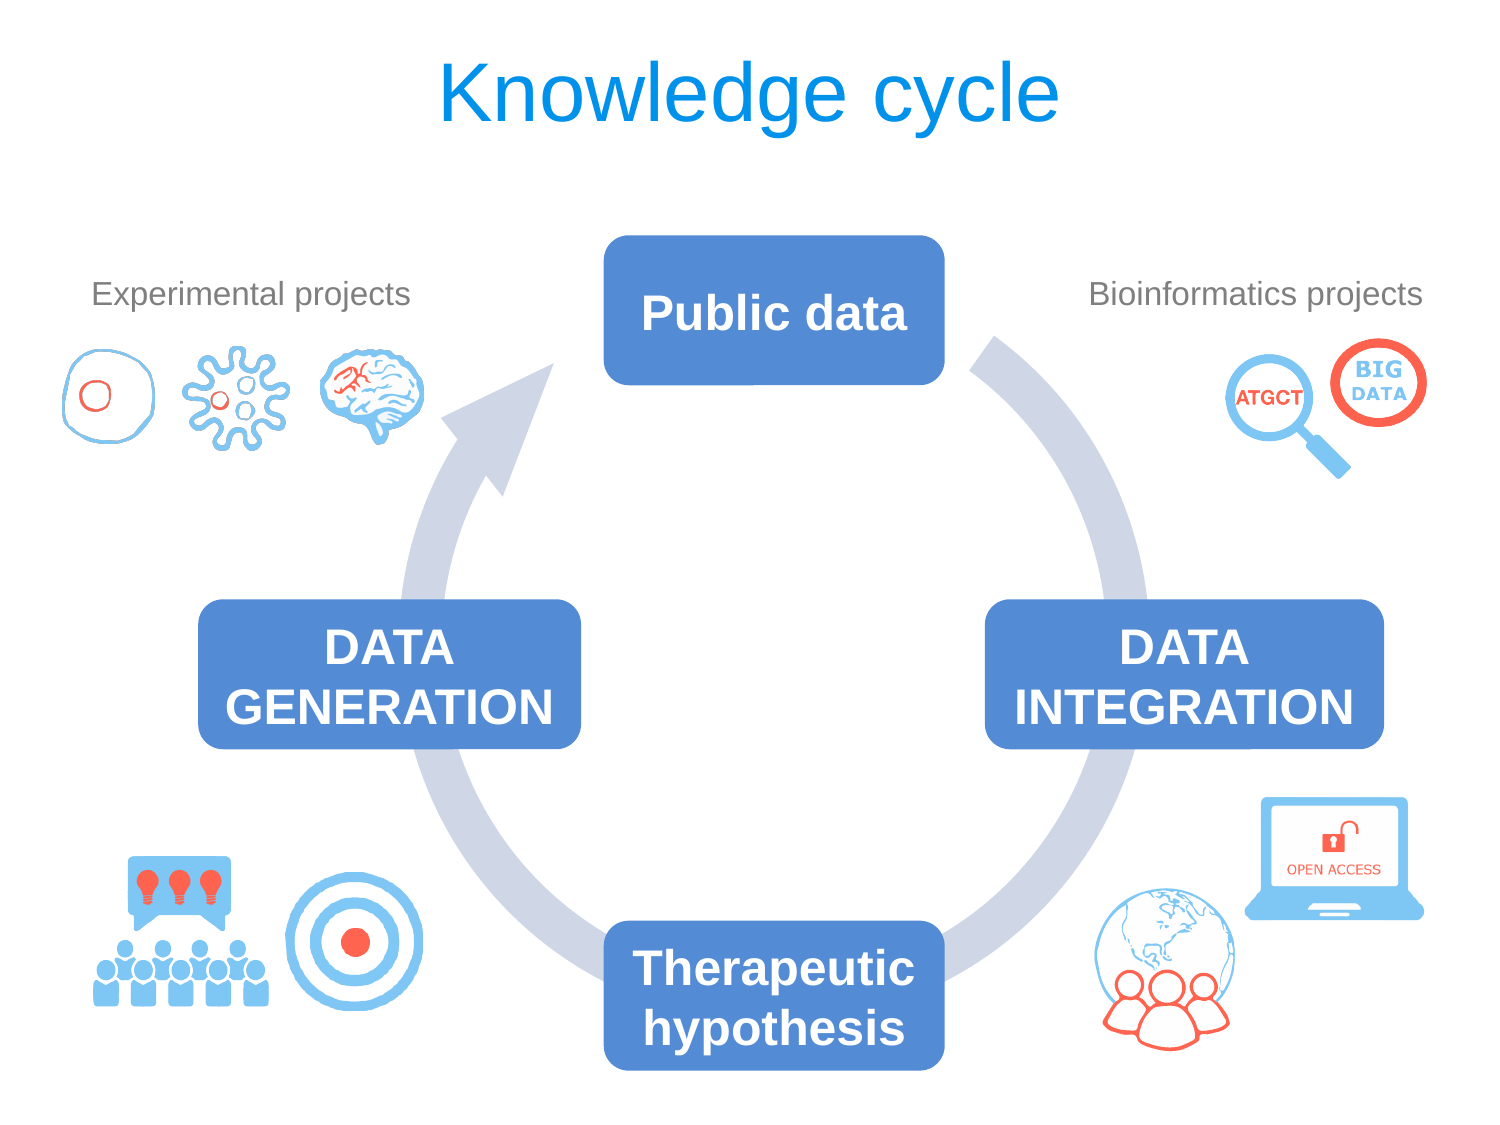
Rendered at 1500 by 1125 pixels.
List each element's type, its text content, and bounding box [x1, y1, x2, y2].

text_box Knowledge cycle [0, 30, 1500, 218]
text_box [969, 335, 1148, 599]
text_box Public data [603, 235, 945, 386]
text_box [942, 750, 1135, 982]
picture [285, 872, 423, 1011]
picture [1093, 888, 1235, 1052]
text_box DATA GENERATION [198, 599, 582, 750]
text_box [401, 363, 554, 599]
text_box Therapeutic hypothesis [603, 920, 945, 1071]
picture [319, 349, 424, 445]
text_box Bioinformatics projects [1073, 264, 1500, 326]
picture [182, 345, 290, 452]
text_box Experimental projects [76, 264, 431, 320]
picture [1239, 786, 1427, 927]
picture [61, 349, 156, 444]
picture [93, 856, 269, 1007]
text_box DATA INTEGRATION [984, 599, 1385, 750]
text_box [413, 750, 606, 982]
picture [1225, 338, 1427, 479]
